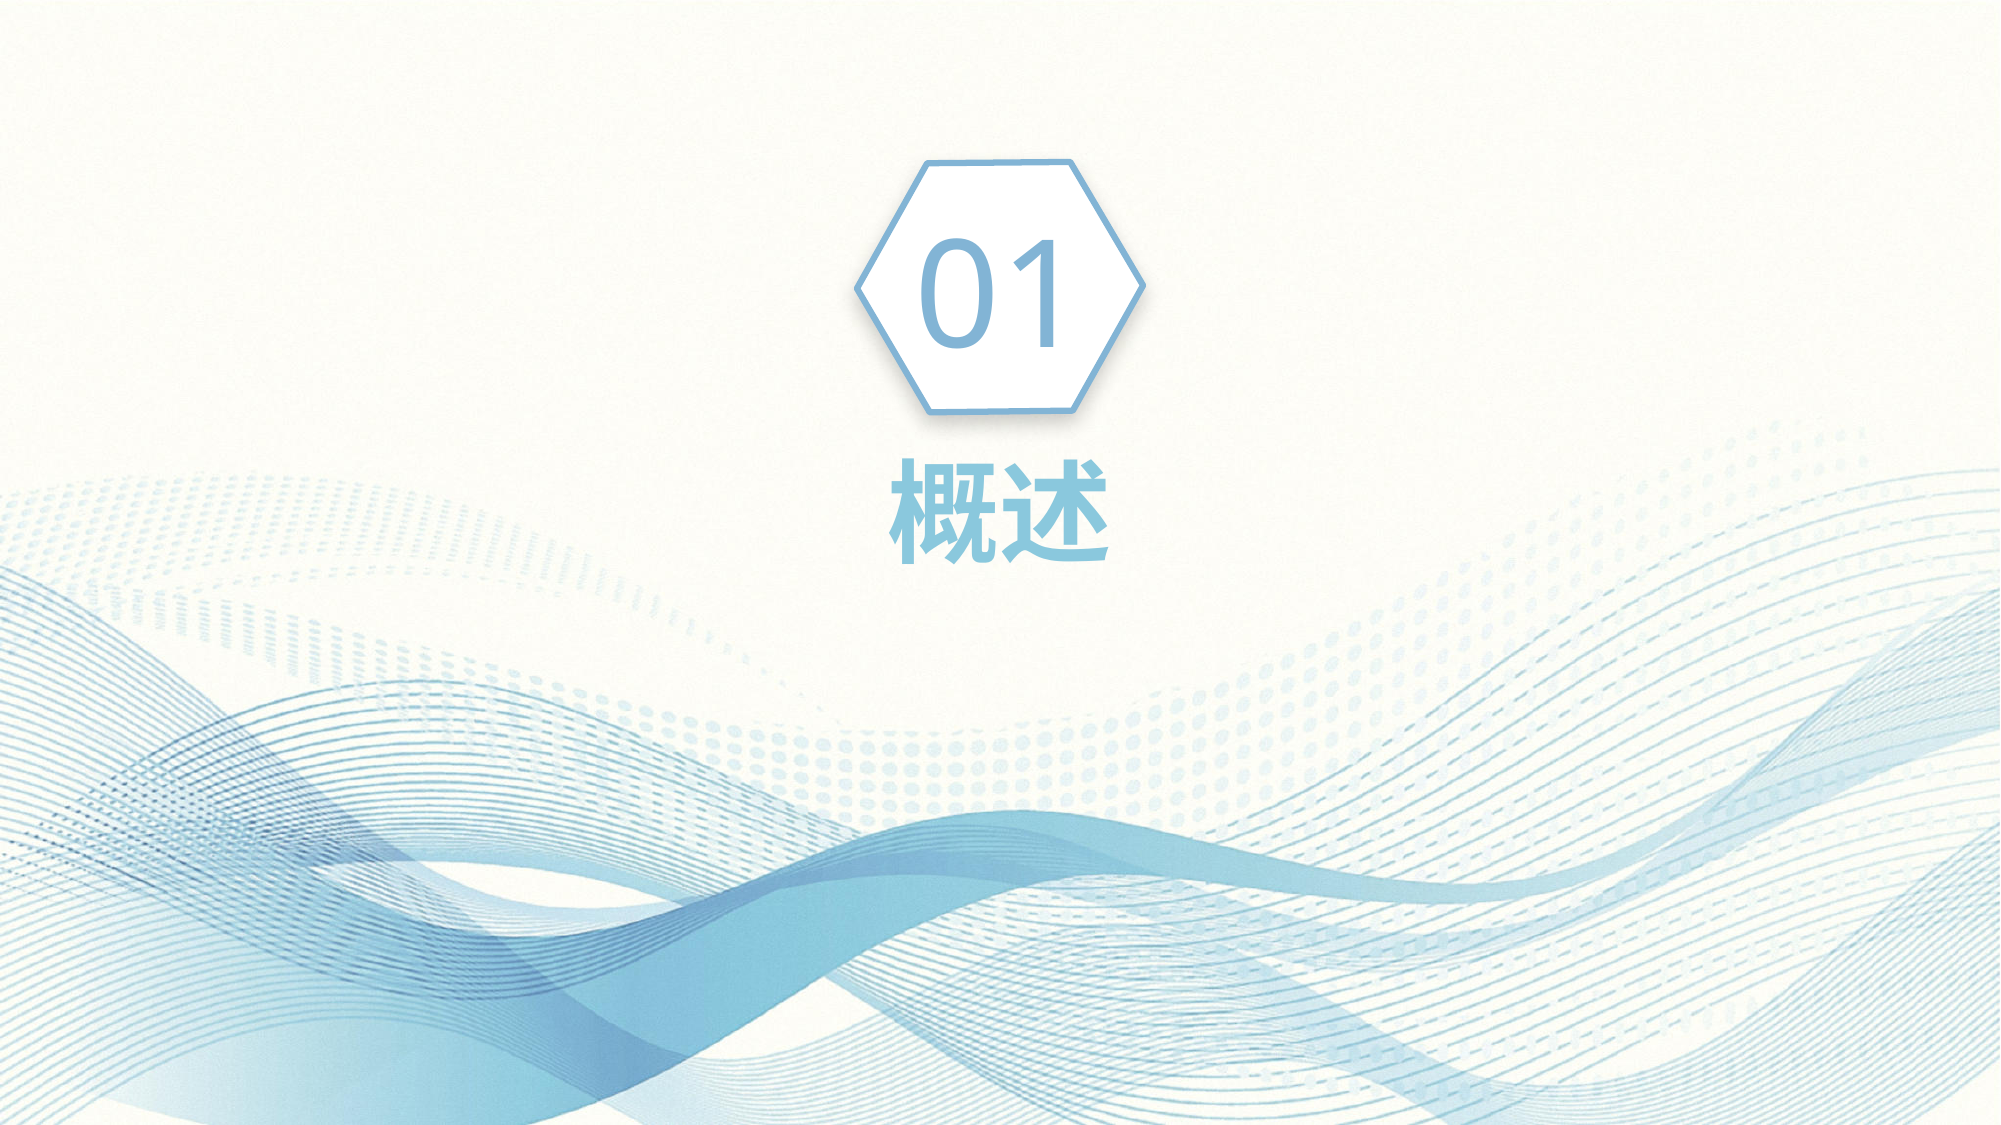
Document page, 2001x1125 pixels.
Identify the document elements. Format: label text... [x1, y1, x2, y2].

picture [0, 0, 2001, 1125]
text_box 概述 [421, 442, 1579, 594]
text_box 01 [856, 160, 1144, 414]
